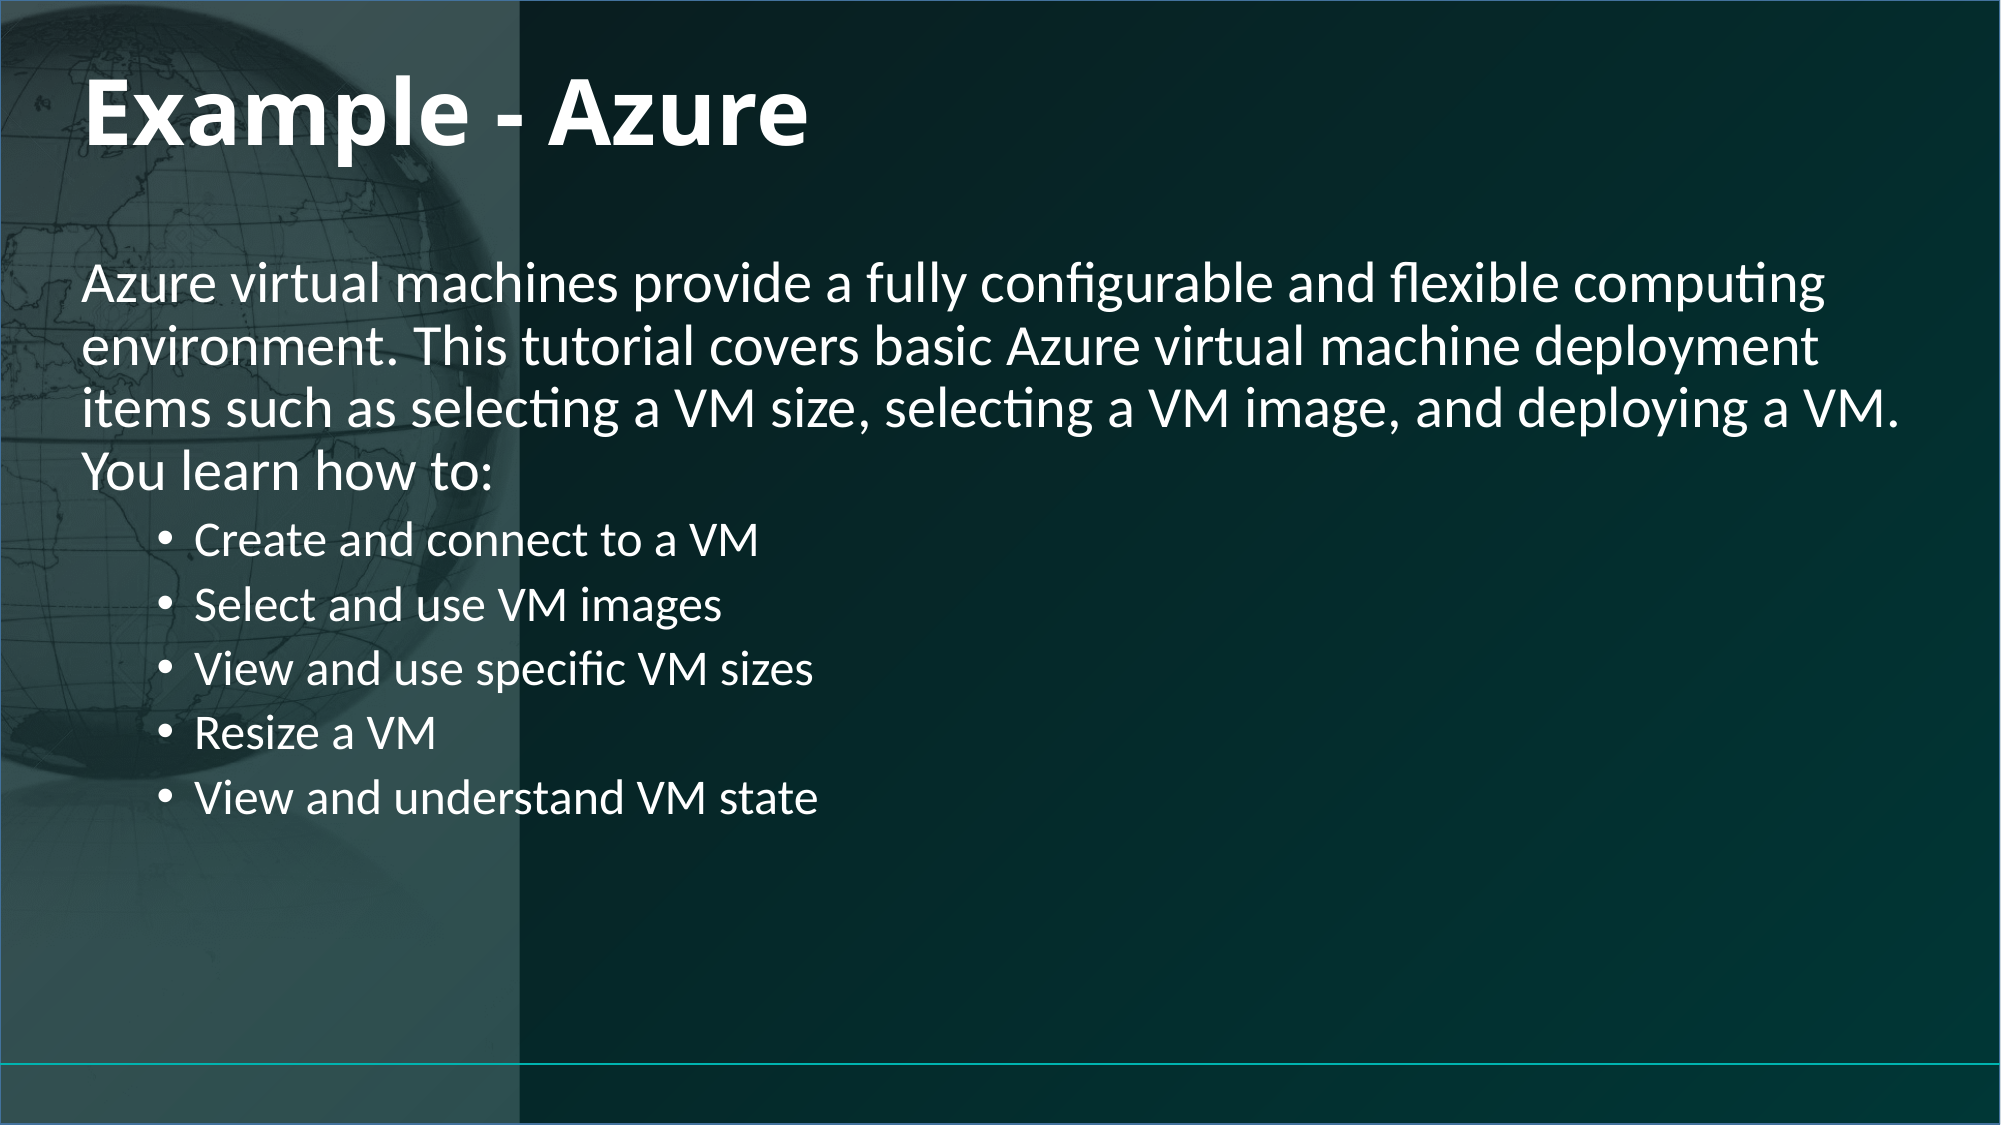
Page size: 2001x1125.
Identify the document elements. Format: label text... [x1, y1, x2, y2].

title Example - Azure [66, 15, 1936, 218]
list Azure virtual machines provide a fully configurable and flexible computing environment. This tutorial covers basic Azure virtual machine deployment items such as selecting a VM size, selecting a VM image, and deploying a VM. You learn how to: Create and connect to a VM Select and use VM images View and use specific VM sizes Resize a VM View and understand VM state [66, 244, 1936, 1014]
